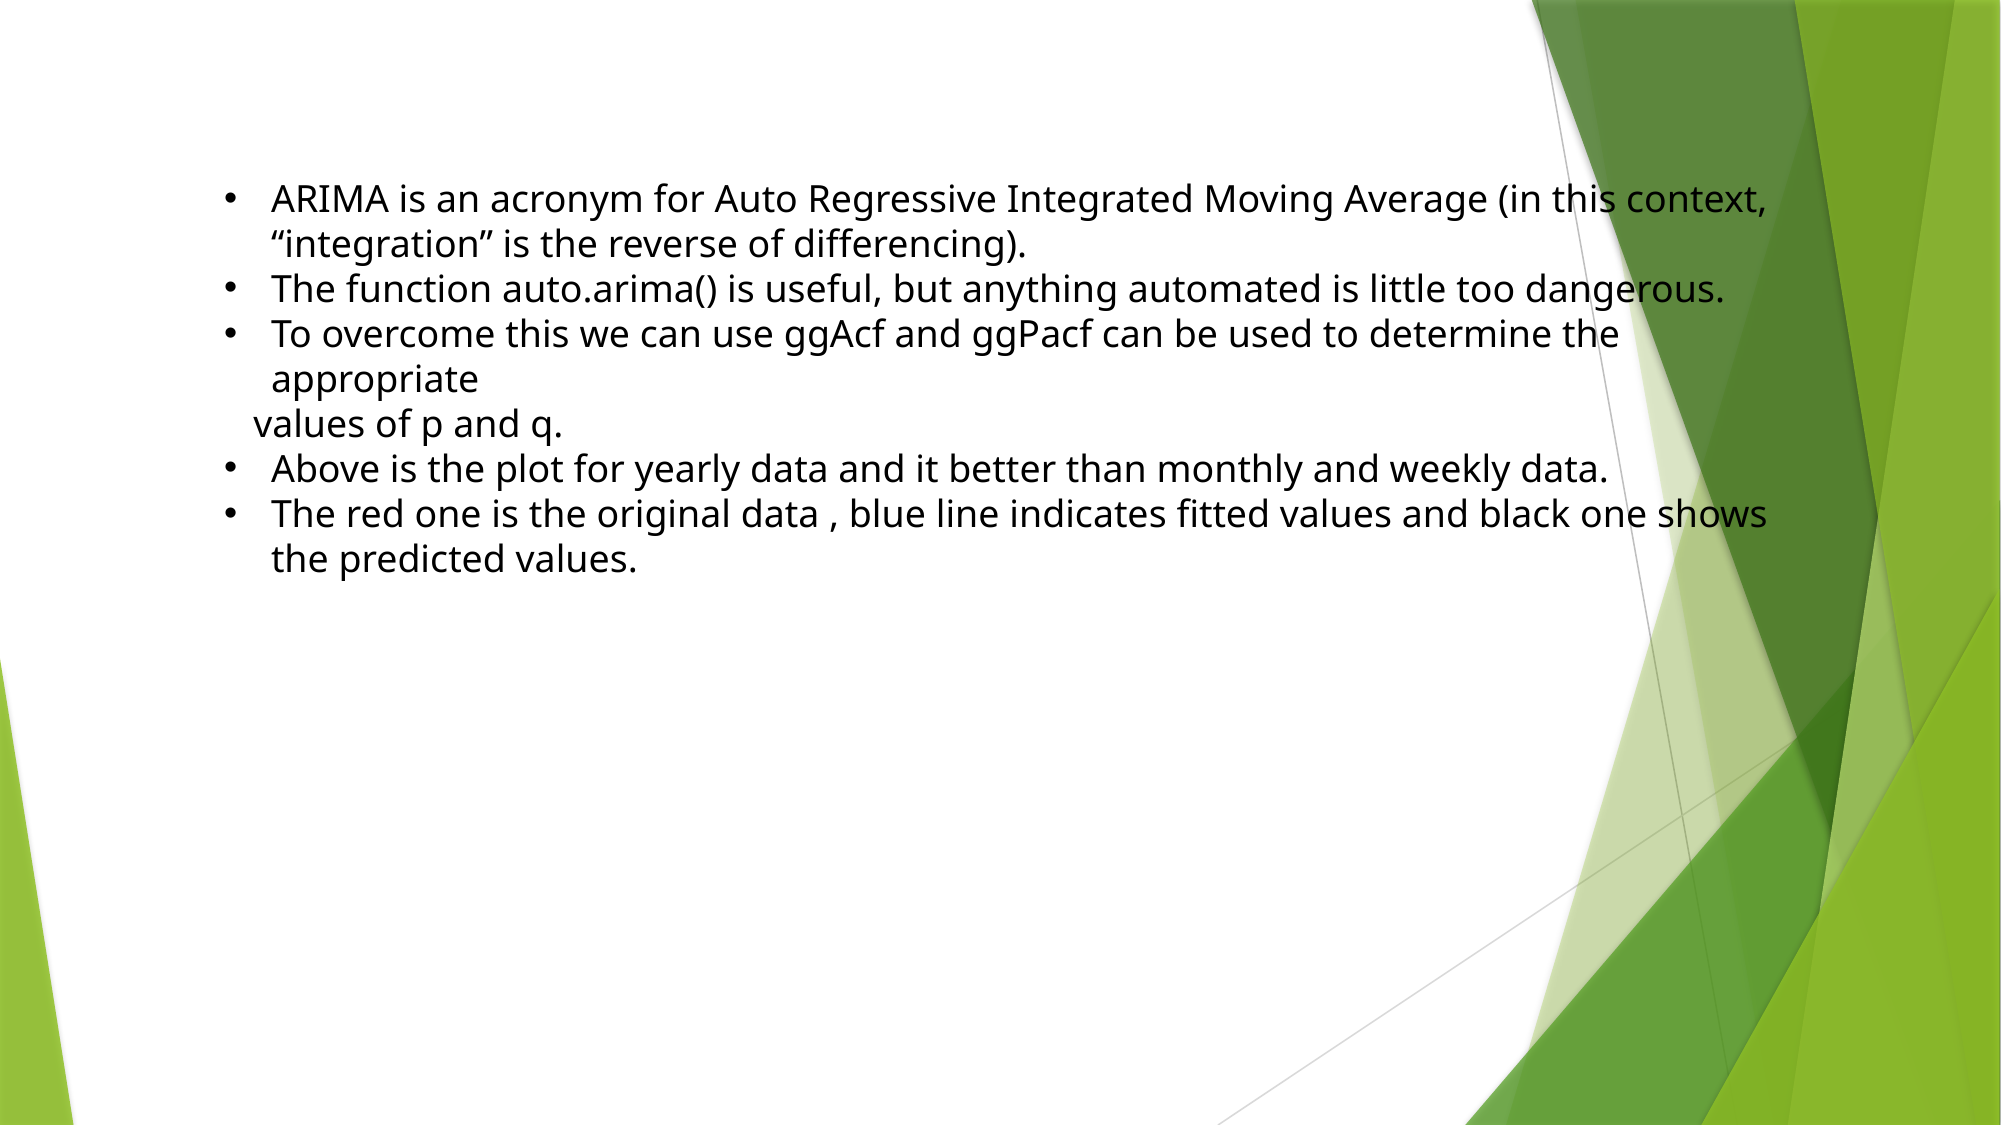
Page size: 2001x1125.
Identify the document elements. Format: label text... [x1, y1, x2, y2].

text_box ARIMA is an acronym for Auto Regressive Integrated Moving Average (in this context, “integration” is the reverse of differencing). The function auto.arima() is useful, but anything automated is little too dangerous. To overcome this we can use ggAcf and ggPacf can be used to determine the appropriate values of p and q. Above is the plot for yearly data and it better than monthly and weekly data. The red one is the original data , blue line indicates fitted values and black one shows the predicted values. [209, 167, 1794, 767]
